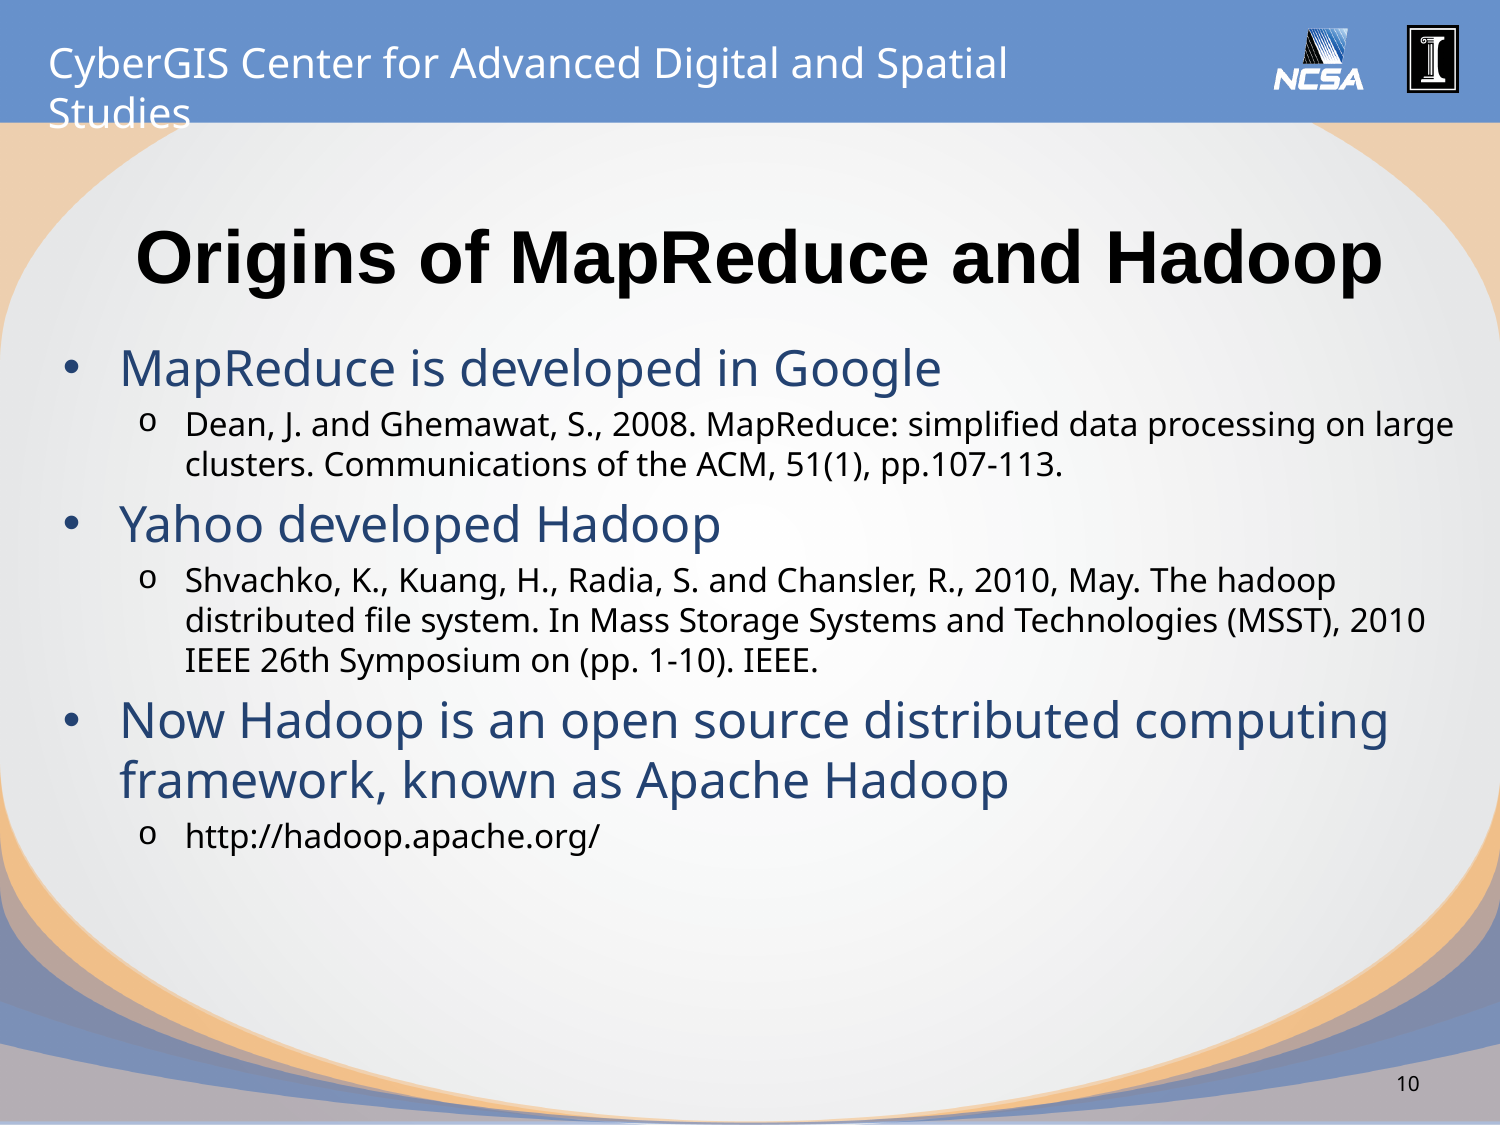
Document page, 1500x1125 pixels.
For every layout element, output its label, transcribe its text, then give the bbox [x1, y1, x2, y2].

list MapReduce is developed in Google Dean, J. and Ghemawat, S., 2008. MapReduce: simplified data processing on large clusters. Communications of the ACM, 51(1), pp.107-113. Yahoo developed Hadoop Shvachko, K., Kuang, H., Radia, S. and Chansler, R., 2010, May. The hadoop distributed file system. In Mass Storage Systems and Technologies (MSST), 2010 IEEE 26th Symposium on (pp. 1-10). IEEE. Now Hadoop is an open source distributed computing framework, known as Apache Hadoop http://hadoop.apache.org/ [47, 328, 1473, 999]
picture [0, 0, 1500, 1125]
title Origins of MapReduce and Hadoop [76, 180, 1445, 307]
slide_number 10 [1391, 1042, 1478, 1103]
